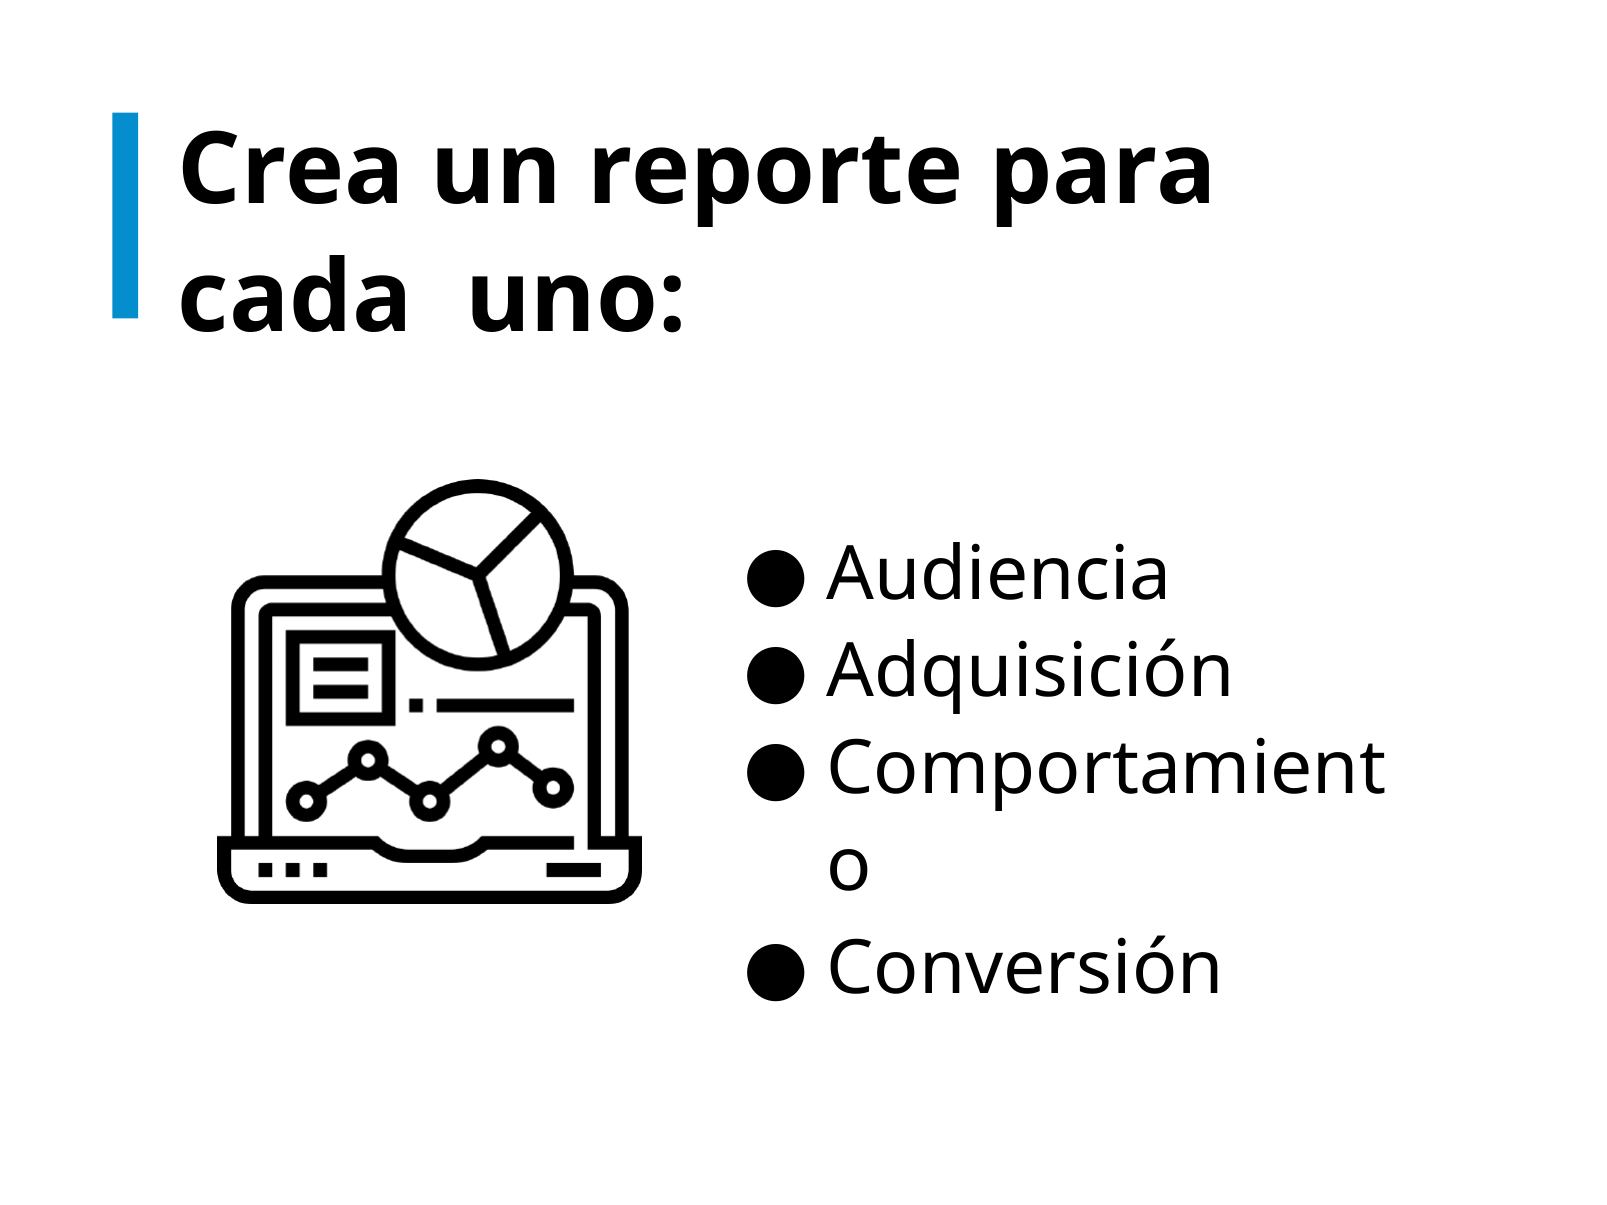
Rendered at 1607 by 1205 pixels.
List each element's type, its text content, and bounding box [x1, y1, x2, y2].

picture [216, 478, 642, 904]
text_box Audiencia Adquisición Comportamiento Conversión [741, 509, 1394, 1009]
title Crea un reporte para cada uno: [175, 79, 1334, 352]
